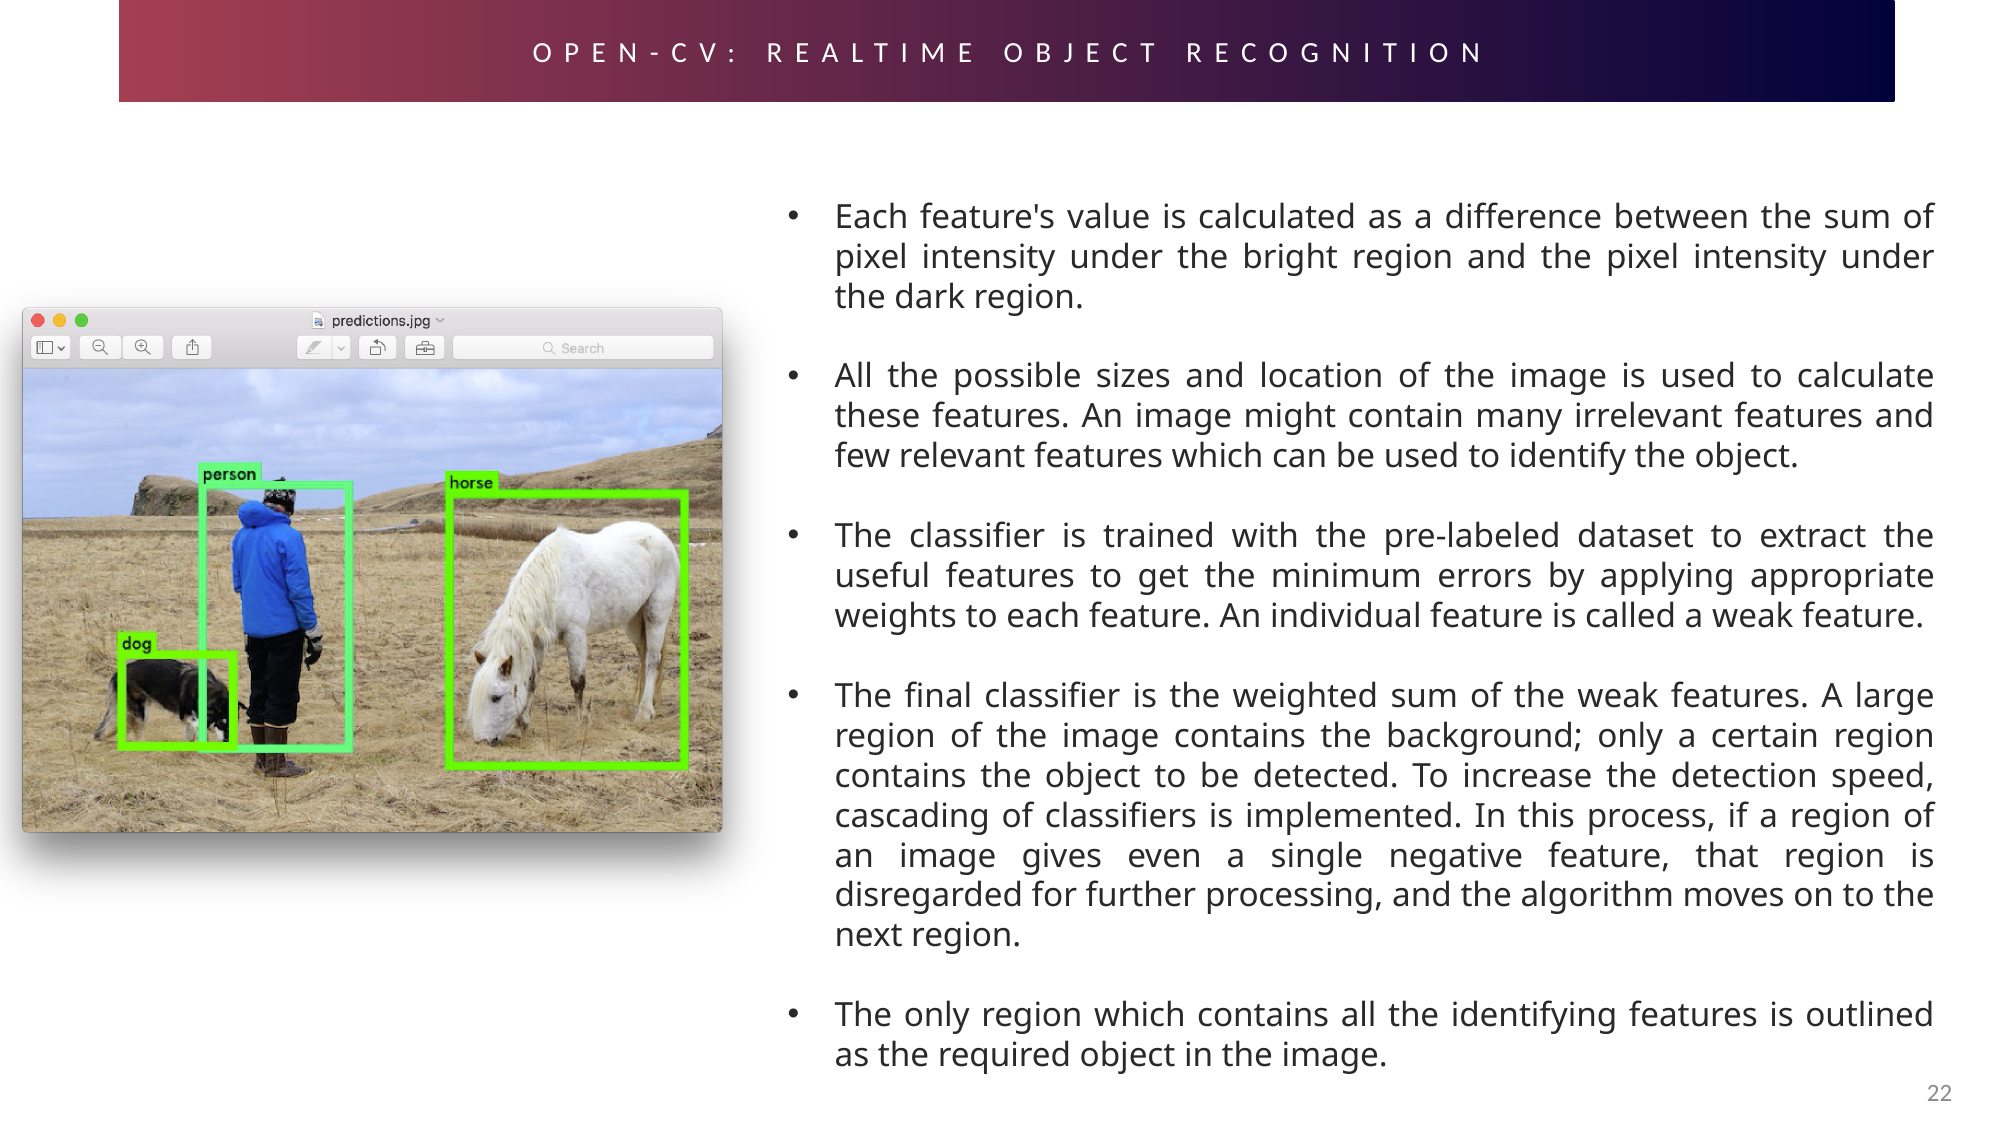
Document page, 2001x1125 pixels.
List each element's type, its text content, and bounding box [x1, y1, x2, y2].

text_box Each feature's value is calculated as a difference between the sum of pixel intensity under the bright region and the pixel intensity under the dark region. All the possible sizes and location of the image is used to calculate these features. An image might contain many irrelevant features and few relevant features which can be used to identify the object. The classifier is trained with the pre-labeled dataset to extract the useful features to get the minimum errors by applying appropriate weights to each feature. An individual feature is called a weak feature. The final classifier is the weighted sum of the weak features. A large region of the image contains the background; only a certain region contains the object to be detected. To increase the detection speed, cascading of classifiers is implemented. In this process, if a region of an image gives even a single negative feature, that region is disregarded for further processing, and the algorithm moves on to the next region. The only region which contains all the identifying features is outlined as the required object in the image. [772, 187, 1952, 1081]
picture [0, 273, 783, 919]
slide_number 22 [1894, 1061, 1968, 1121]
list Open-CV: Realtime Object Recognition [119, 0, 1895, 102]
